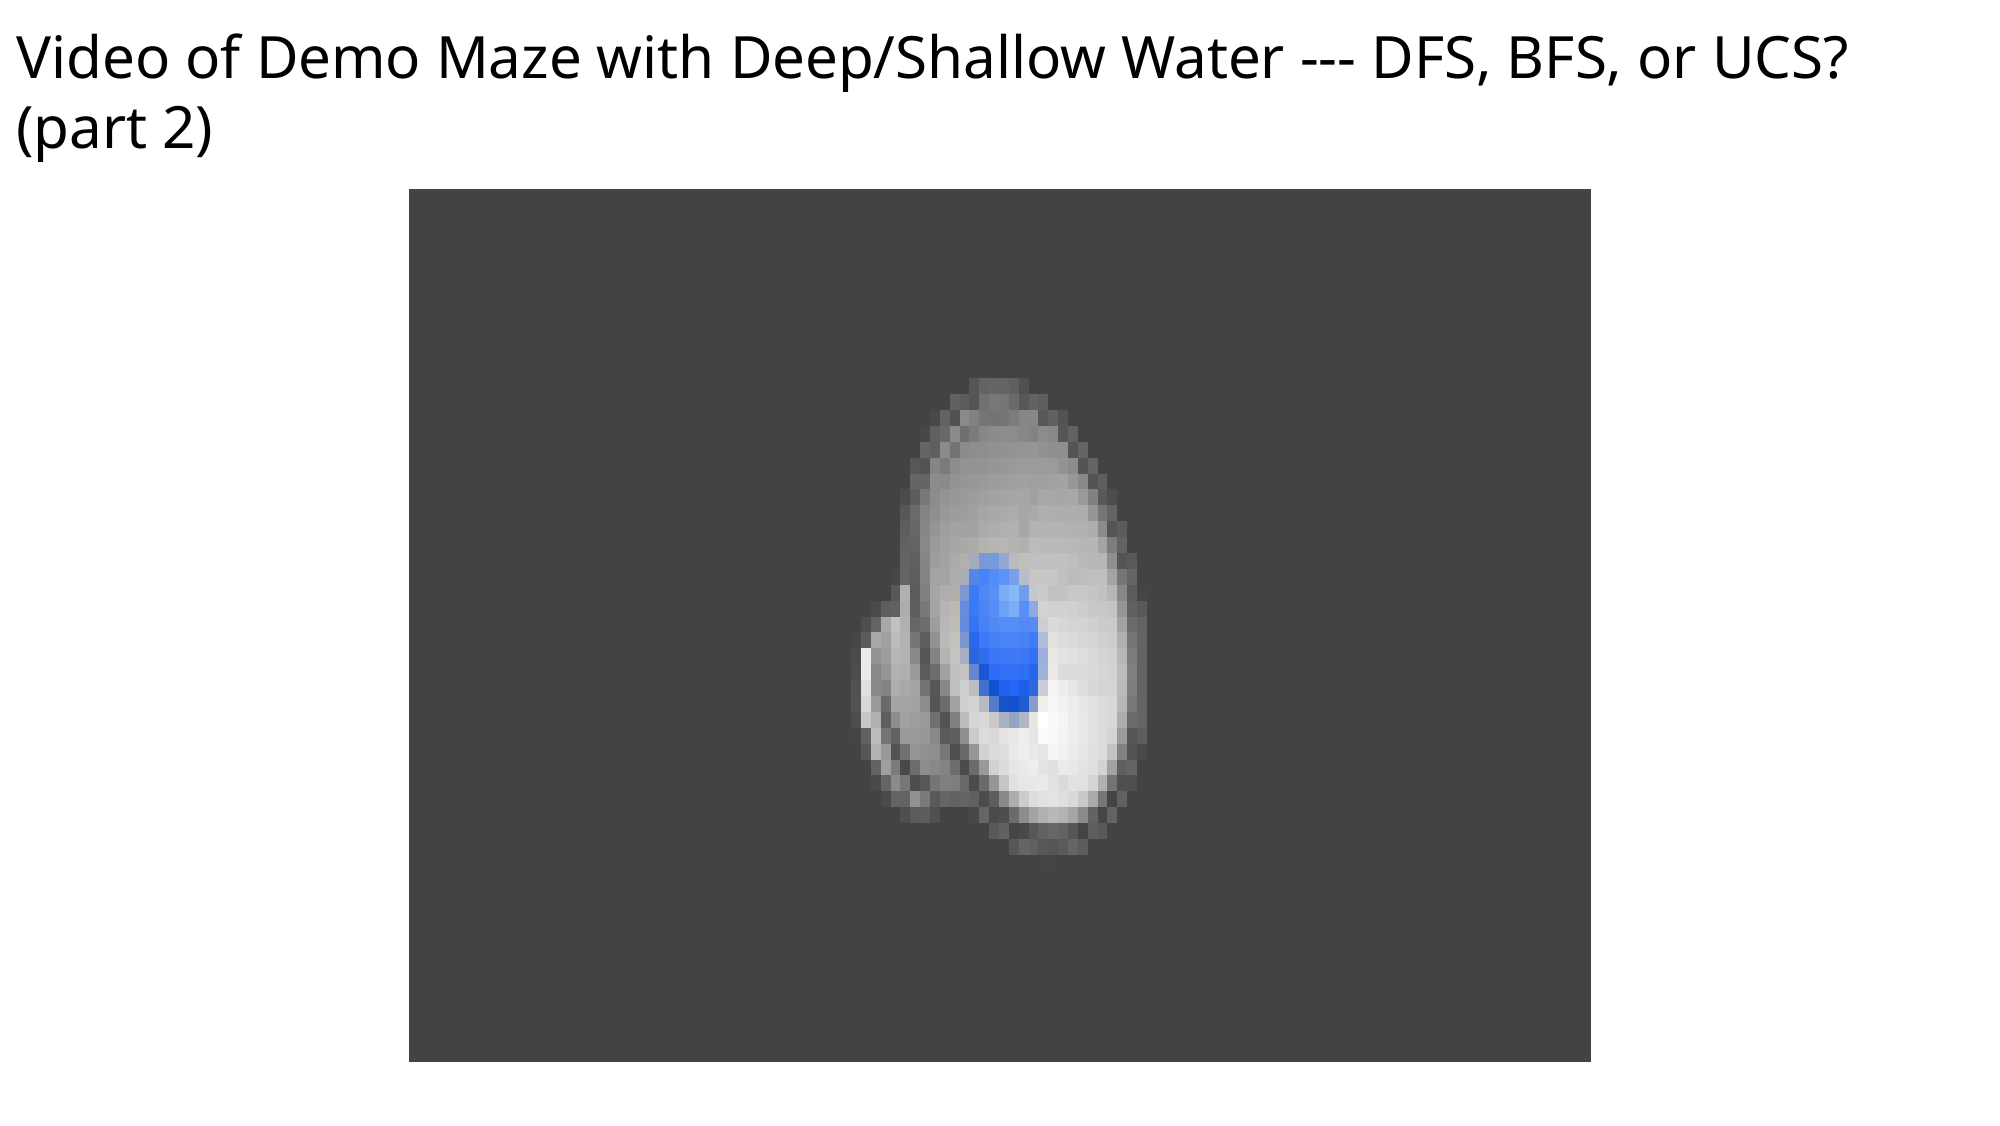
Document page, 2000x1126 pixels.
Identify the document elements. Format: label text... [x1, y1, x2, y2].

title Video of Demo Maze with Deep/Shallow Water --- DFS, BFS, or UCS? (part 2) [0, 0, 2000, 184]
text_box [407, 187, 1592, 1063]
